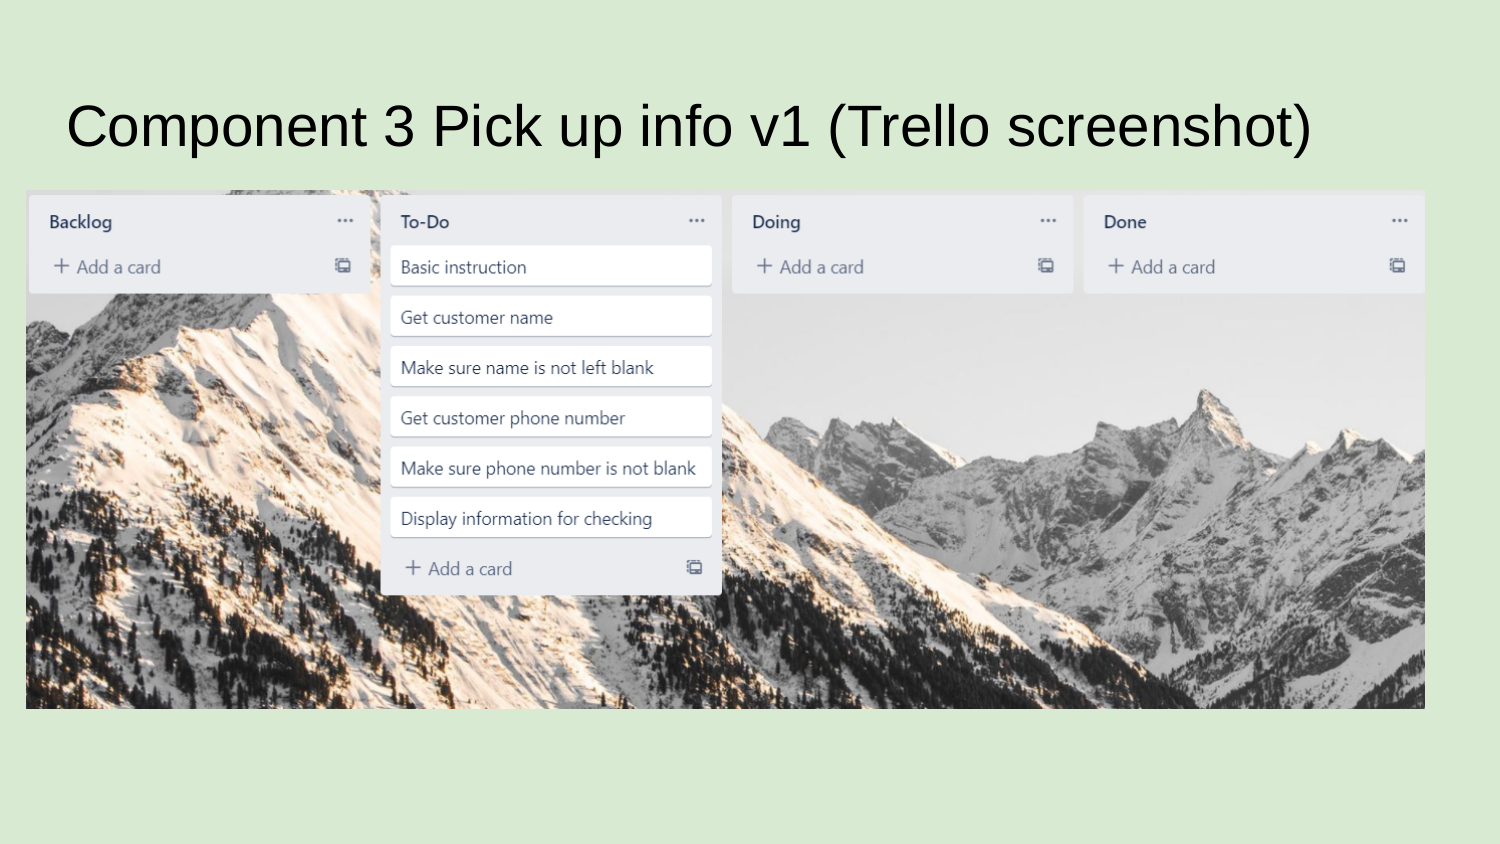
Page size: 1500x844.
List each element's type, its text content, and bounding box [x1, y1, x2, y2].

title Component 3 Pick up info v1 (Trello screenshot) [51, 72, 1449, 167]
picture [26, 190, 1425, 709]
